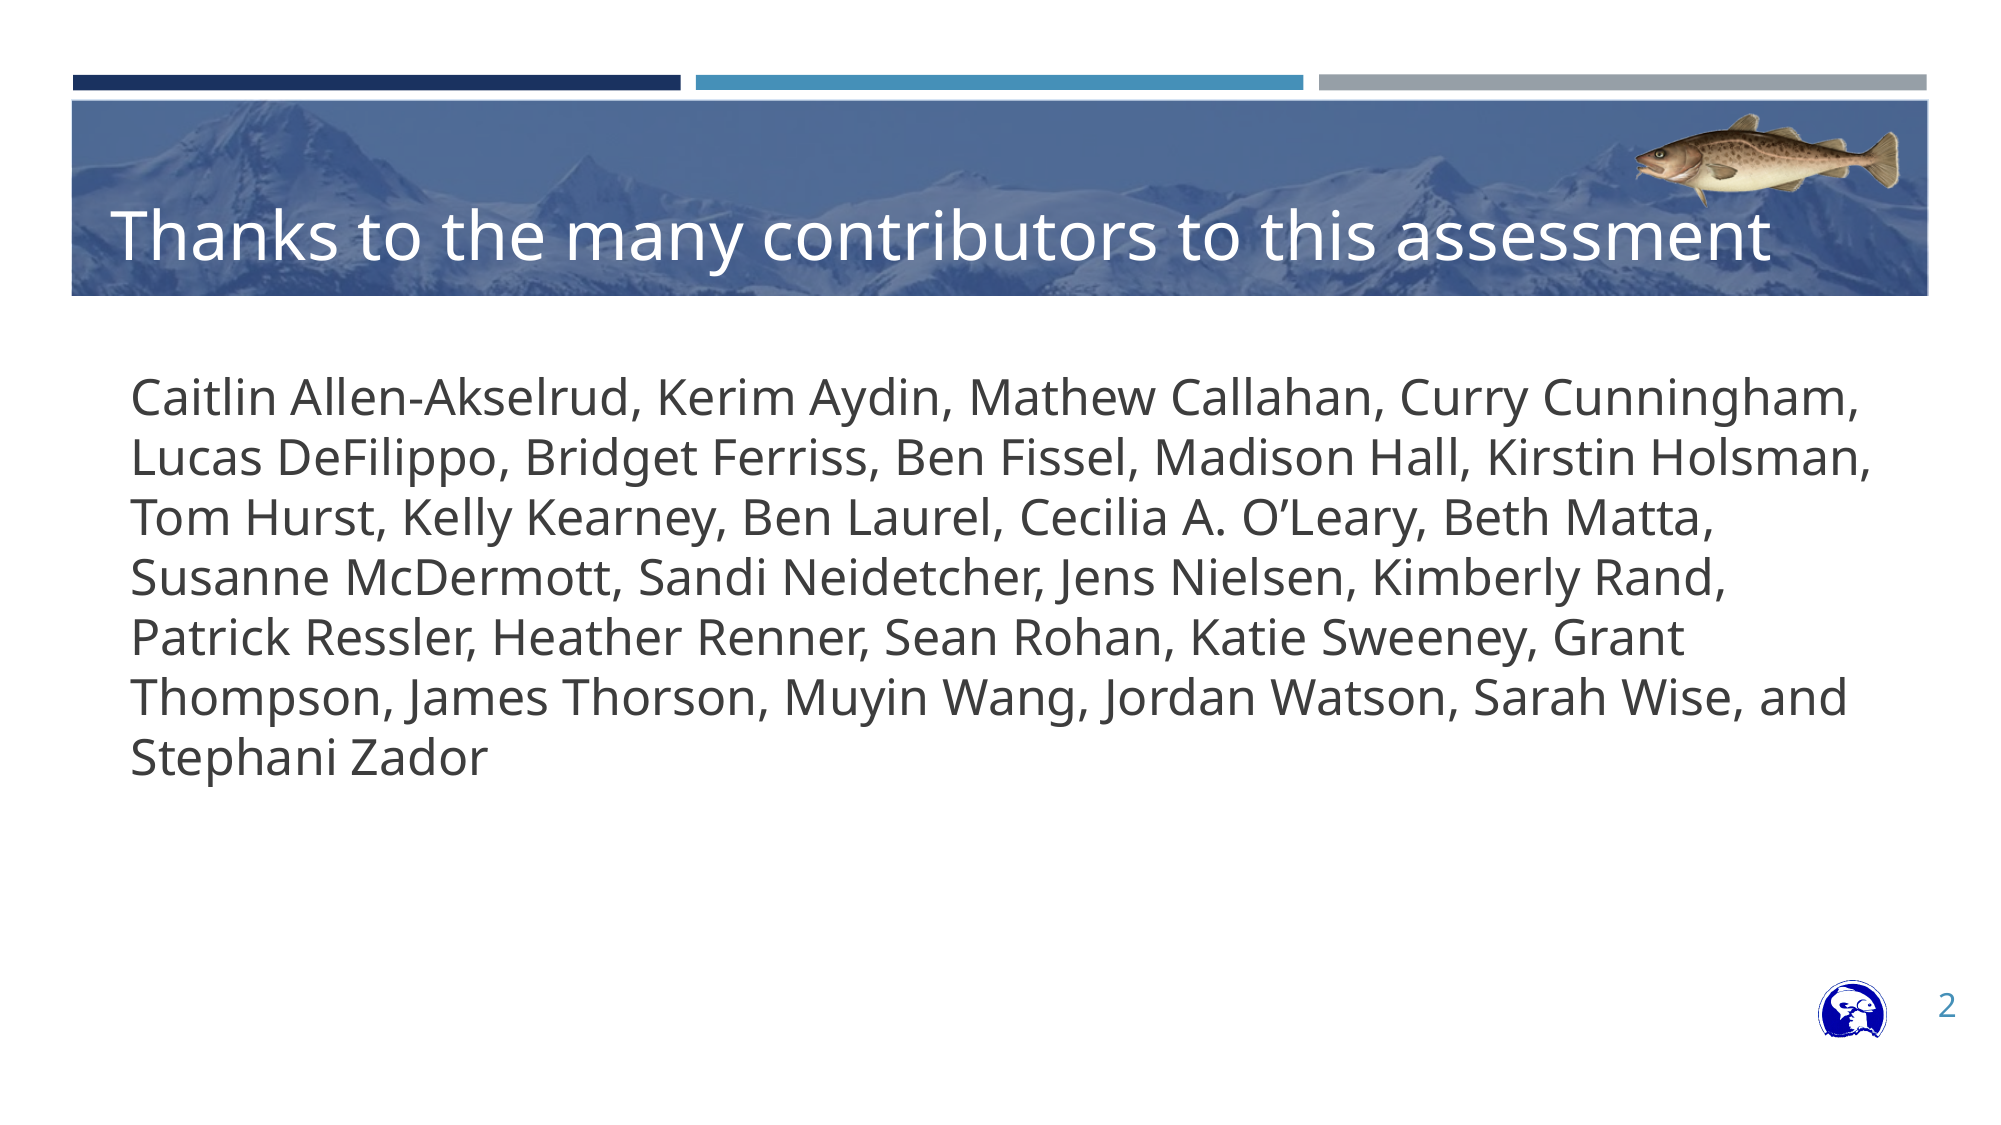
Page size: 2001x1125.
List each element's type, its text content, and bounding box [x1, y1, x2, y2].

slide_number 2 [1732, 977, 1972, 1037]
picture [1632, 77, 1905, 244]
title Thanks to the many contributors to this assessment [95, 115, 1905, 282]
list Caitlin Allen-Akselrud, Kerim Aydin, Mathew Callahan, Curry Cunningham, Lucas DeFilippo, Bridget Ferriss, Ben Fissel, Madison Hall, Kirstin Holsman, Tom Hurst, Kelly Kearney, Ben Laurel, Cecilia A. O’Leary, Beth Matta, Susanne McDermott, Sandi Neidetcher, Jens Nielsen, Kimberly Rand, Patrick Ressler, Heather Renner, Sean Rohan, Katie Sweeney, Grant Thompson, James Thorson, Muyin Wang, Jordan Watson, Sarah Wise, and Stephani Zador [95, 357, 1905, 962]
text_box [71, 99, 1929, 296]
